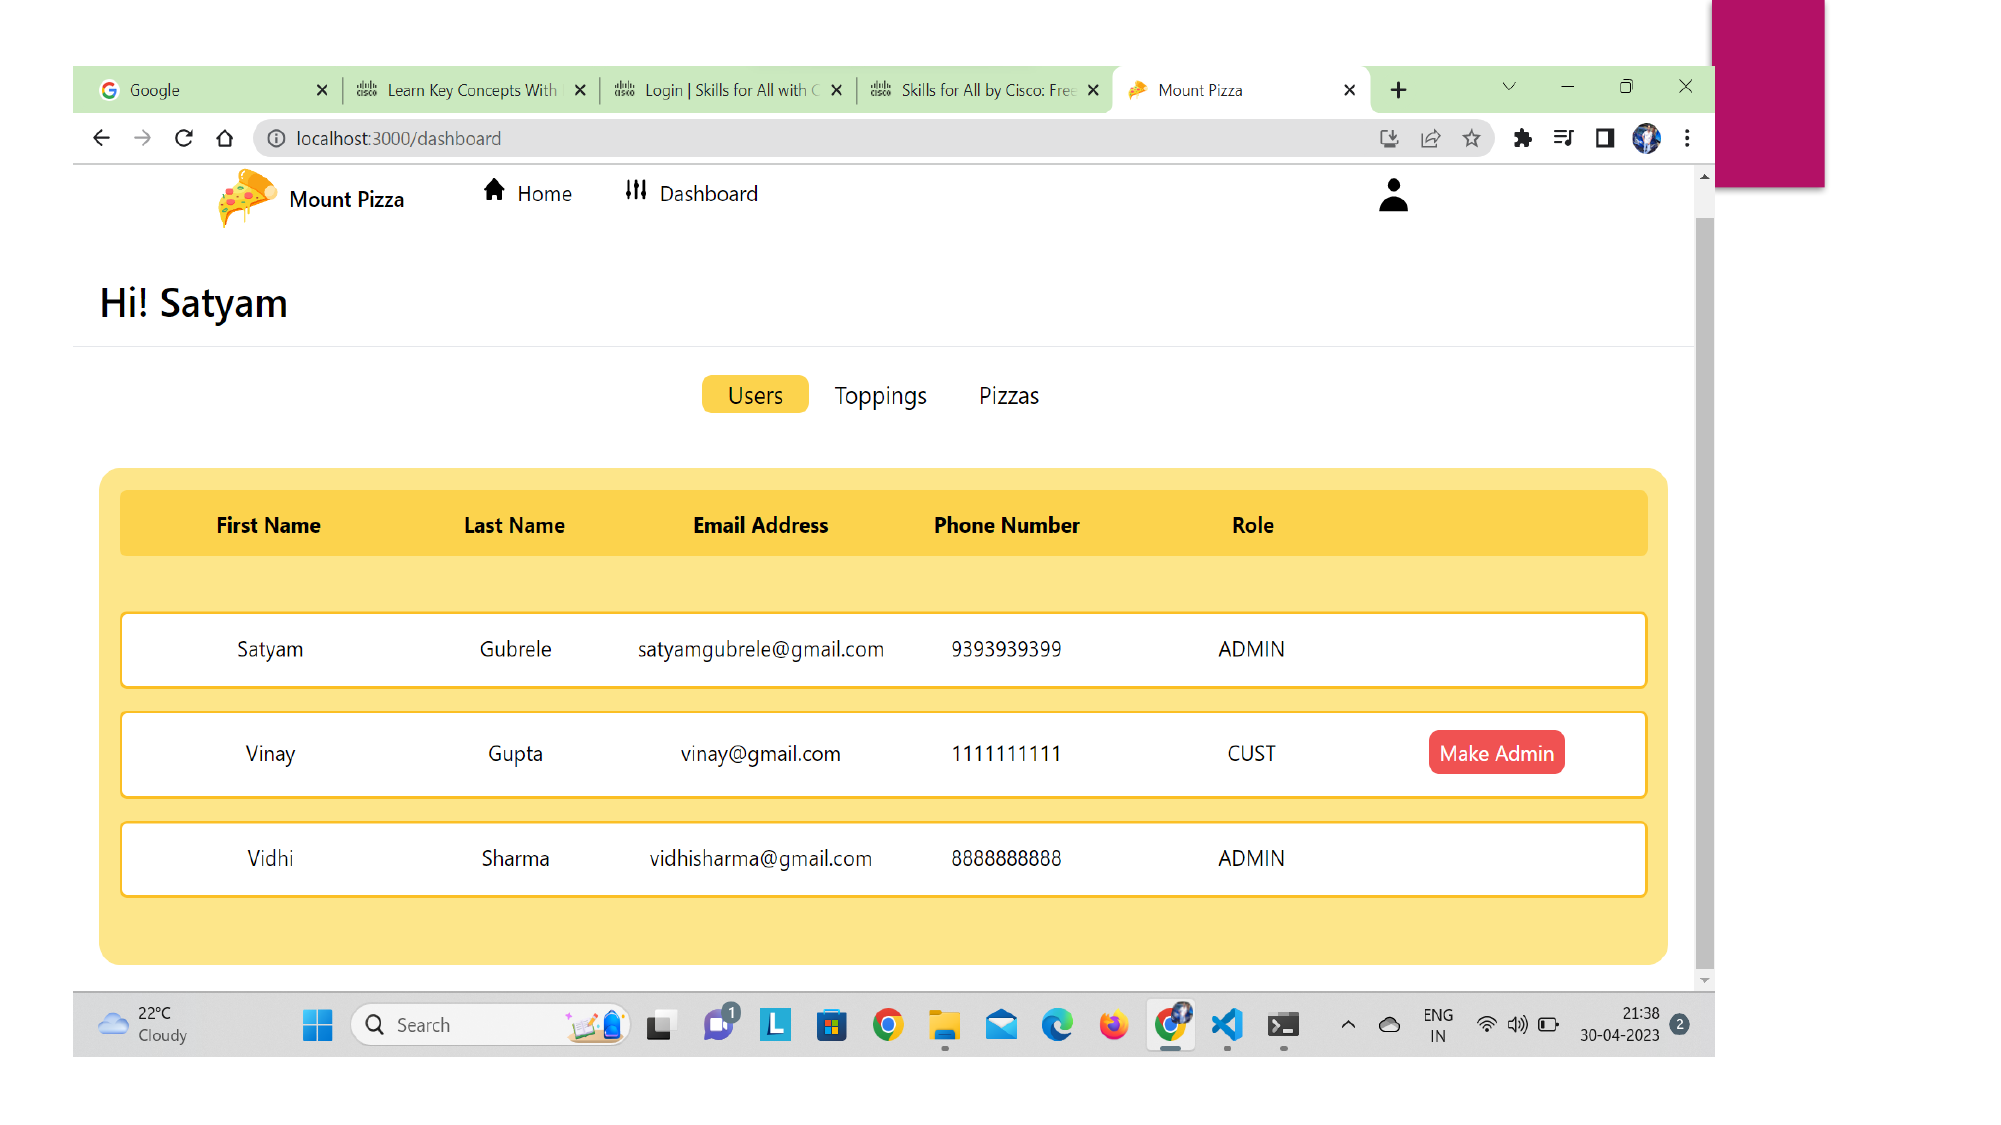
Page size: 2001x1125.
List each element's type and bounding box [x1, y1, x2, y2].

picture [73, 66, 1715, 1058]
